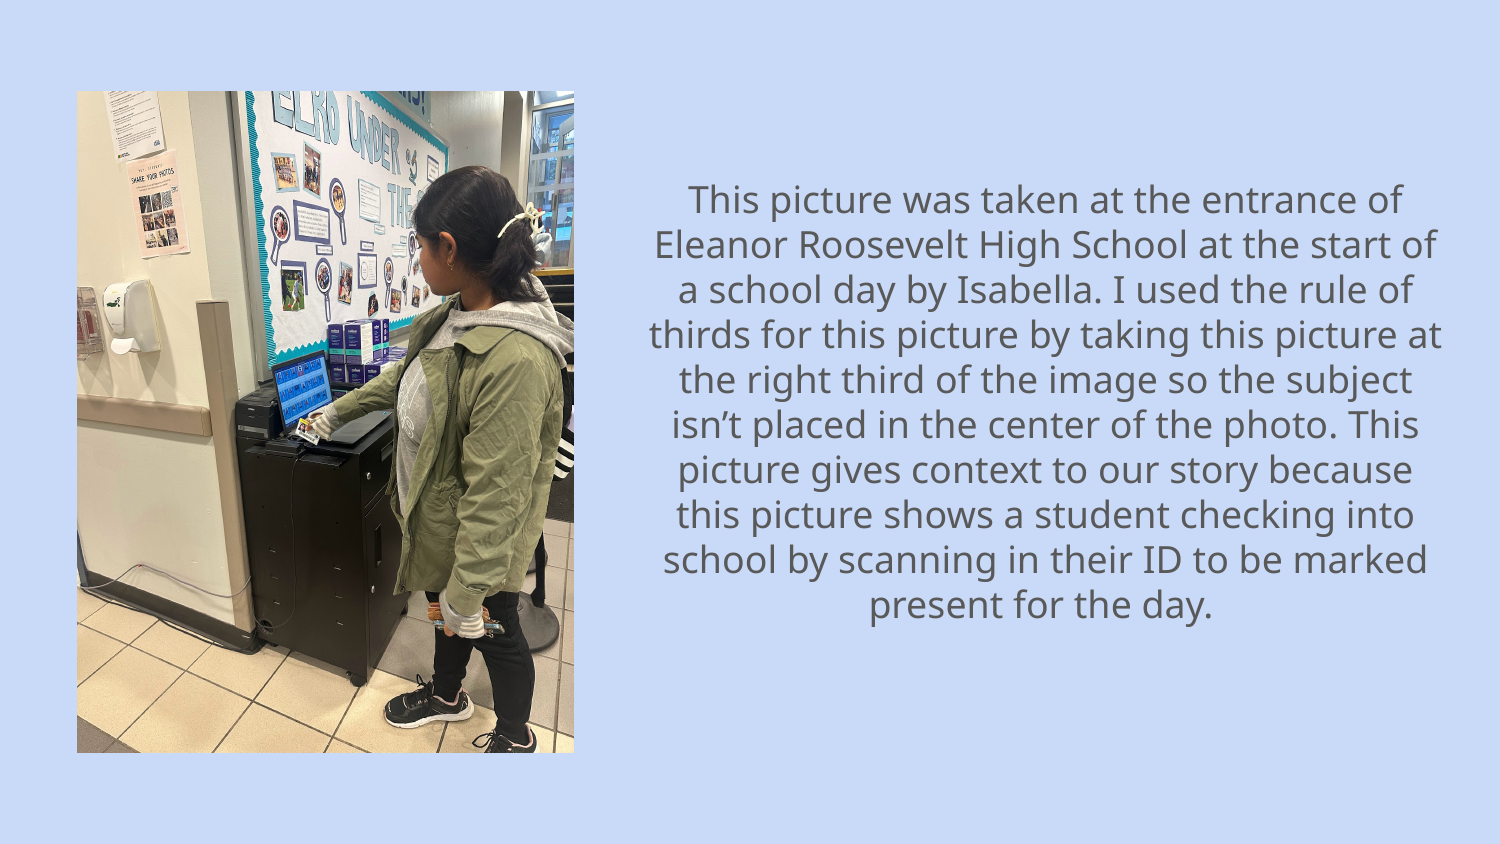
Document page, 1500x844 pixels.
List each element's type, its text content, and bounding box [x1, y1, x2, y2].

subtitle This picture was taken at the entrance of Eleanor Roosevelt High School at the start of a school day by Isabella. I used the rule of thirds for this picture by taking this picture at the right third of the image so the subject isn’t placed in the center of the photo. This picture gives context to our story because this picture shows a student checking into school by scanning in their ID to be marked present for the day. [627, 160, 1465, 753]
picture [77, 90, 574, 753]
